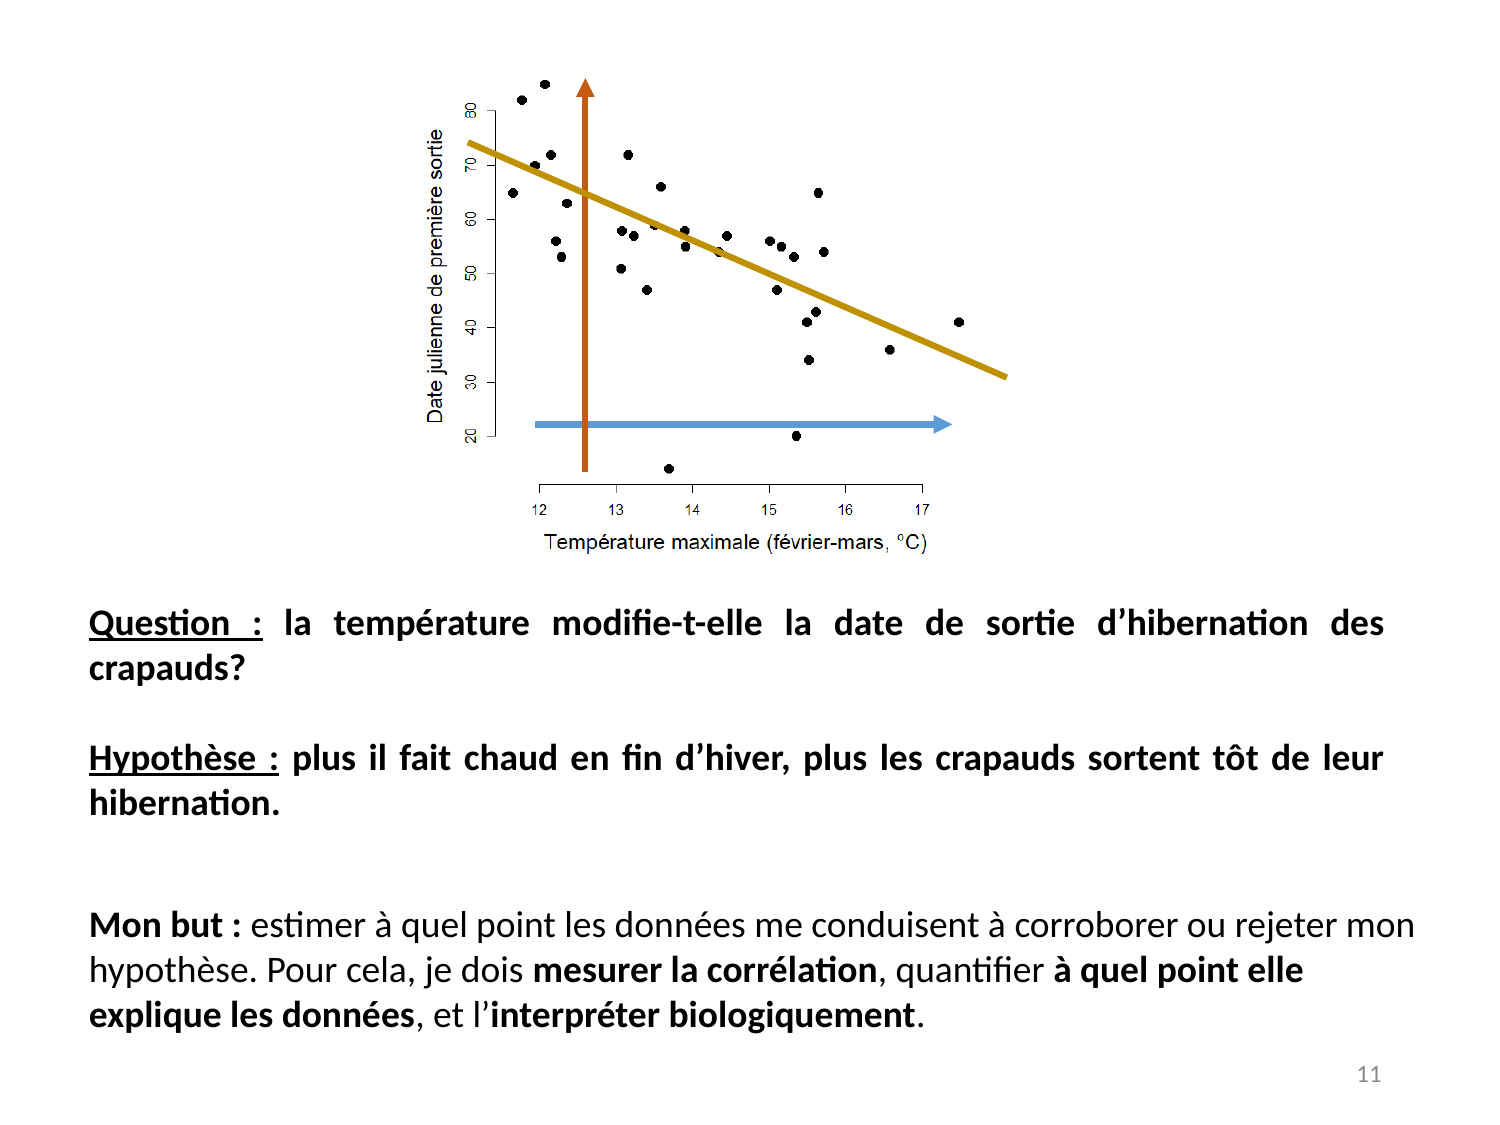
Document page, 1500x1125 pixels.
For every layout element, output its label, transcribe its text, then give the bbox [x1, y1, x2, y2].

text_box Question : la température modifie-t-elle la date de sortie d’hibernation des crapauds? Hypothèse : plus il fait chaud en fin d’hiver, plus les crapauds sortent tôt de leur hibernation. [74, 591, 1401, 831]
text_box Mon but : estimer à quel point les données me conduisent à corroborer ou rejeter mon hypothèse. Pour cela, je dois mesurer la corrélation, quantifier à quel point elle explique les données, et l’interpréter biologiquement. [74, 892, 1458, 1043]
picture [426, 0, 1013, 570]
slide_number 11 [1059, 1042, 1397, 1103]
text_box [467, 142, 1007, 378]
